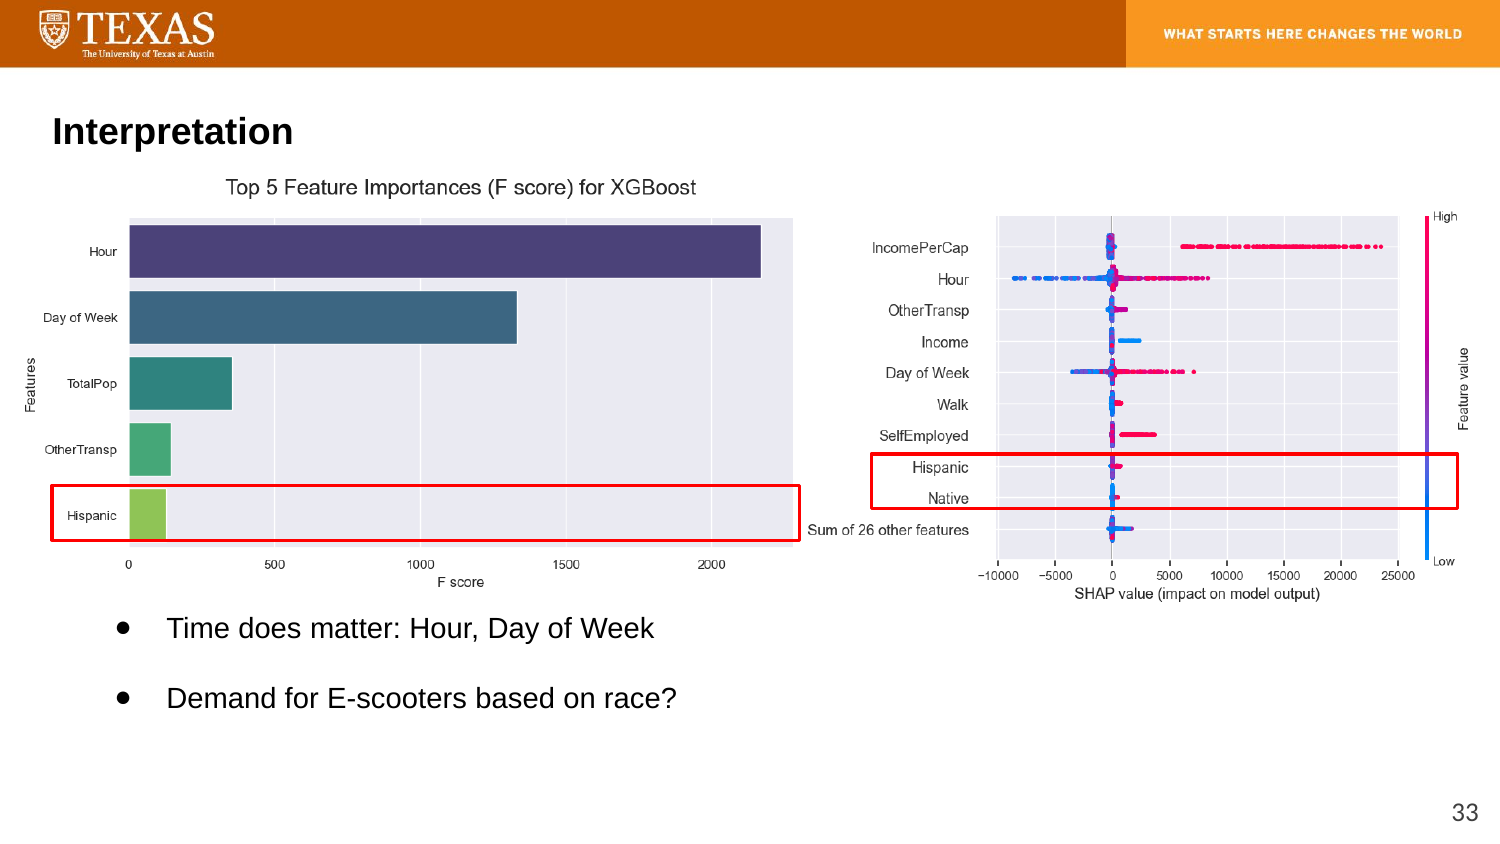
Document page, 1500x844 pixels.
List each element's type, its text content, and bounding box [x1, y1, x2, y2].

text_box Time does matter: Hour, Day of Week Demand for E-scooters based on race? [76, 605, 860, 730]
text_box Interpretation [37, 92, 1162, 168]
picture [0, 0, 1500, 844]
slide_number ‹#› [1403, 779, 1494, 844]
